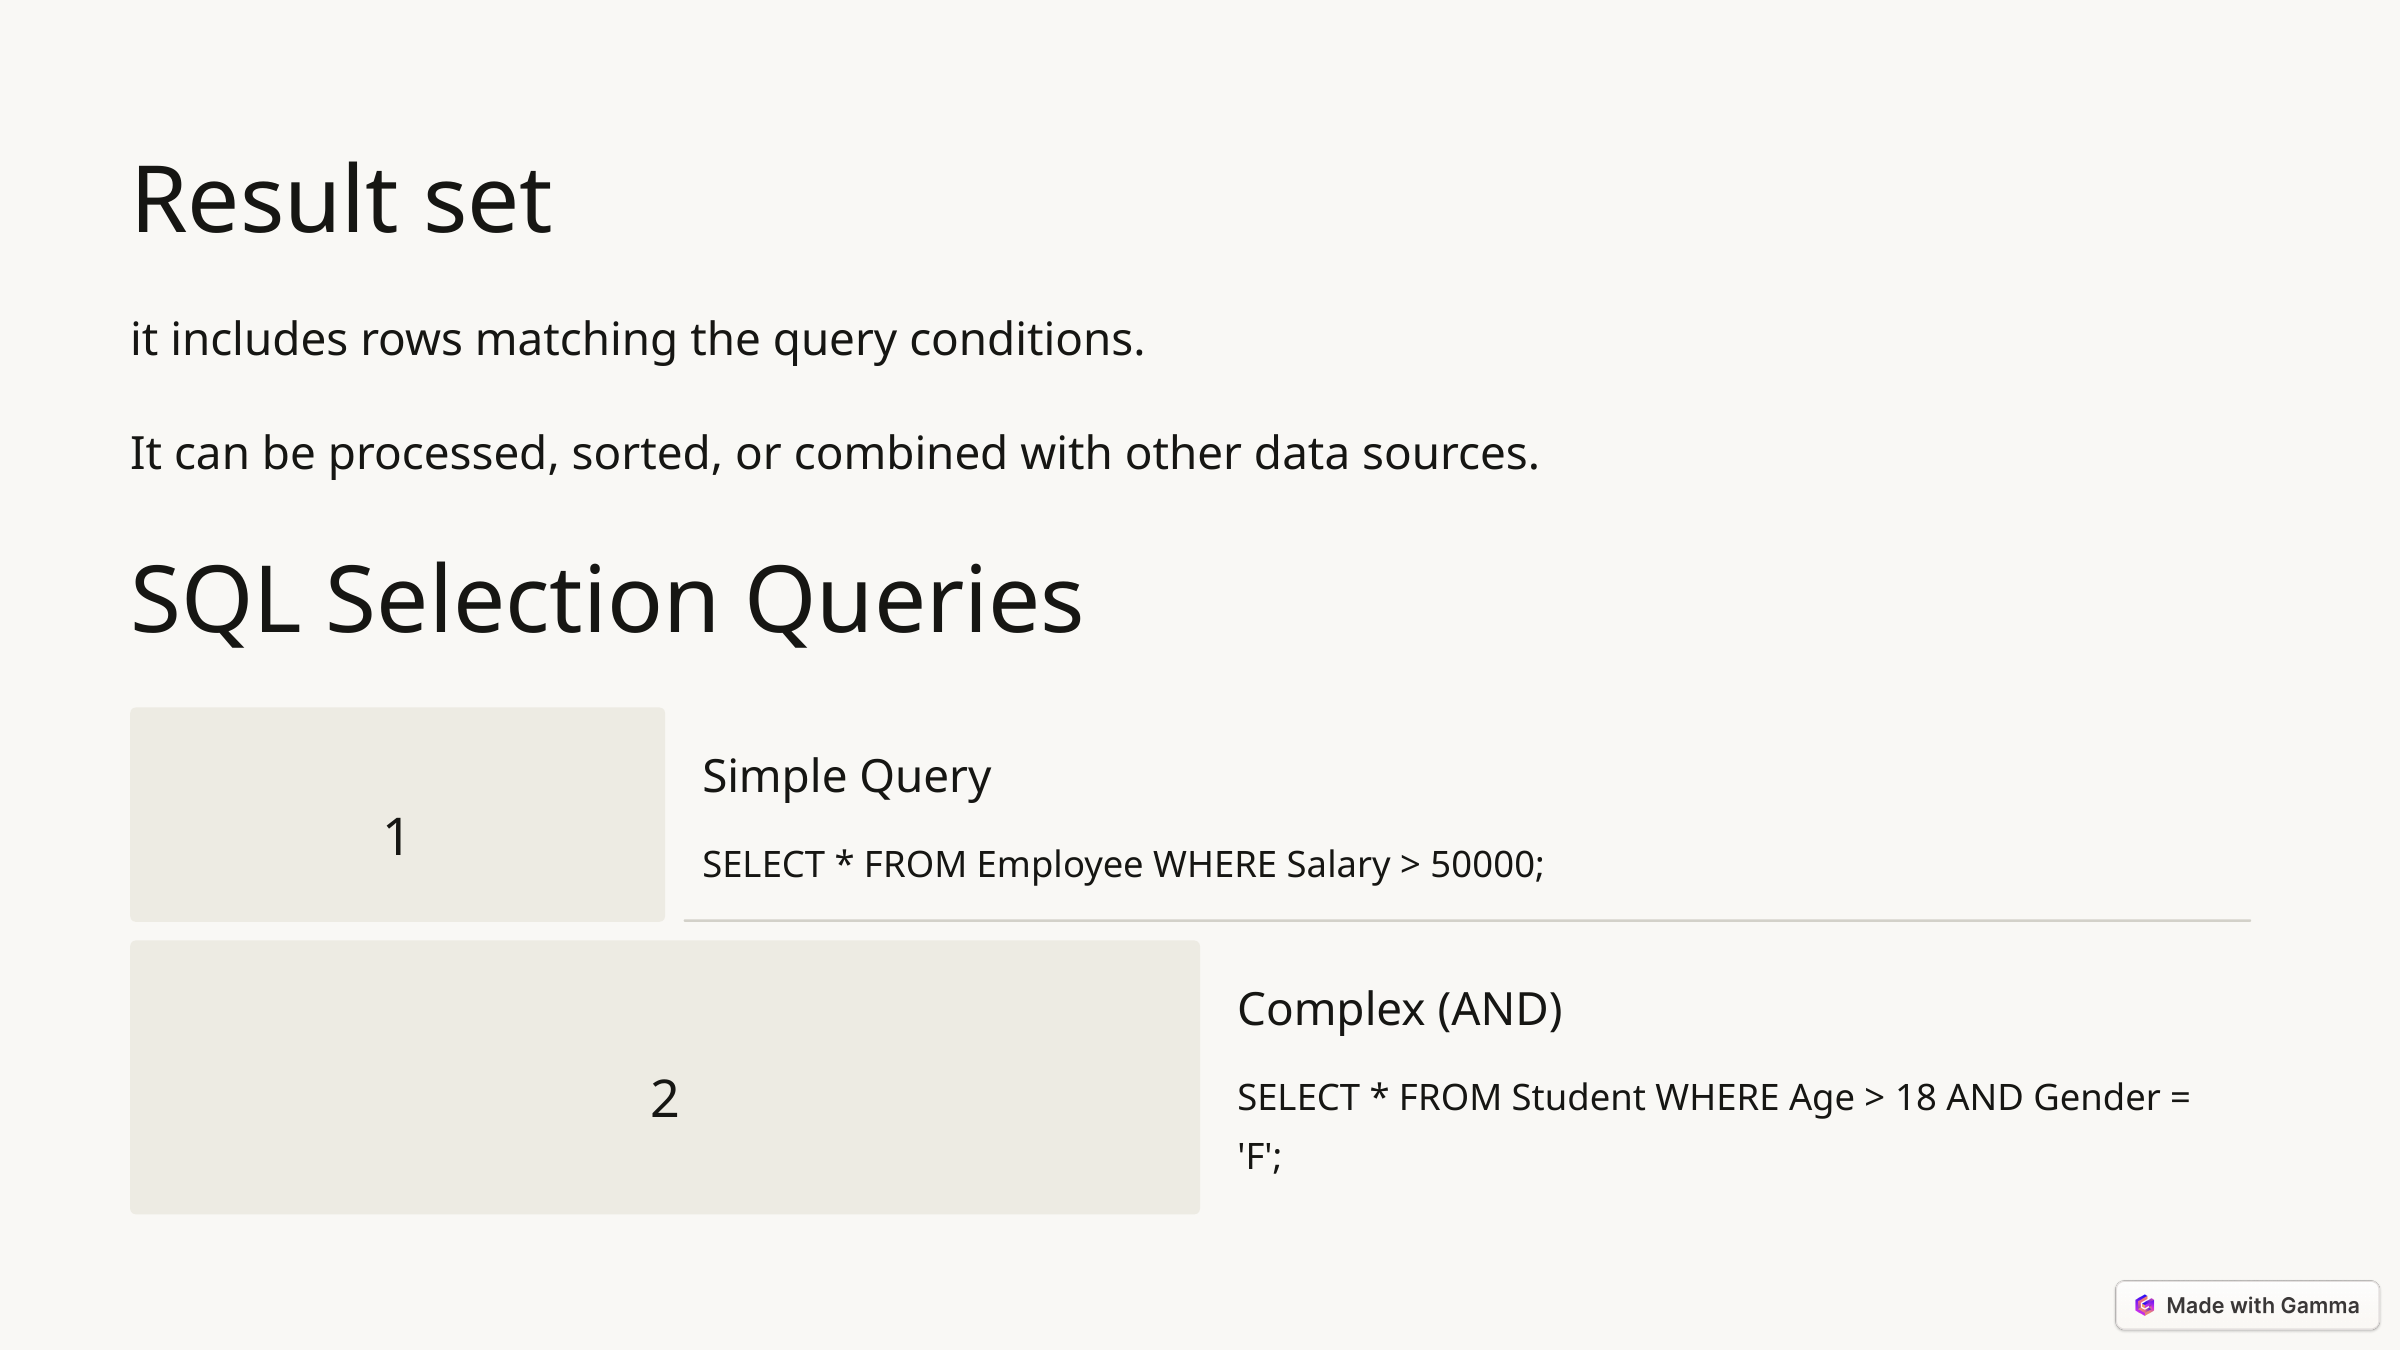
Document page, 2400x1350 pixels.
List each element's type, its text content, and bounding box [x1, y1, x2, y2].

text_box SELECT * FROM Student WHERE Age > 18 AND Gender = 'F'; [1237, 1058, 2233, 1178]
text_box SELECT * FROM Employee WHERE Salary > 50000; [702, 825, 1610, 885]
text_box it includes rows matching the query conditions. [130, 307, 1171, 366]
text_box Complex (AND) [1237, 977, 1703, 1036]
text_box SQL Selection Queries [130, 535, 1105, 652]
text_box It can be processed, sorted, or combined with other data sources. [130, 421, 1574, 480]
text_box [130, 707, 666, 922]
picture [2106, 1271, 2389, 1339]
text_box Result set [130, 135, 1061, 252]
text_box Simple Query [702, 744, 1168, 803]
text_box 1 [371, 782, 424, 848]
text_box [130, 940, 1201, 1215]
text_box 2 [638, 1044, 692, 1111]
